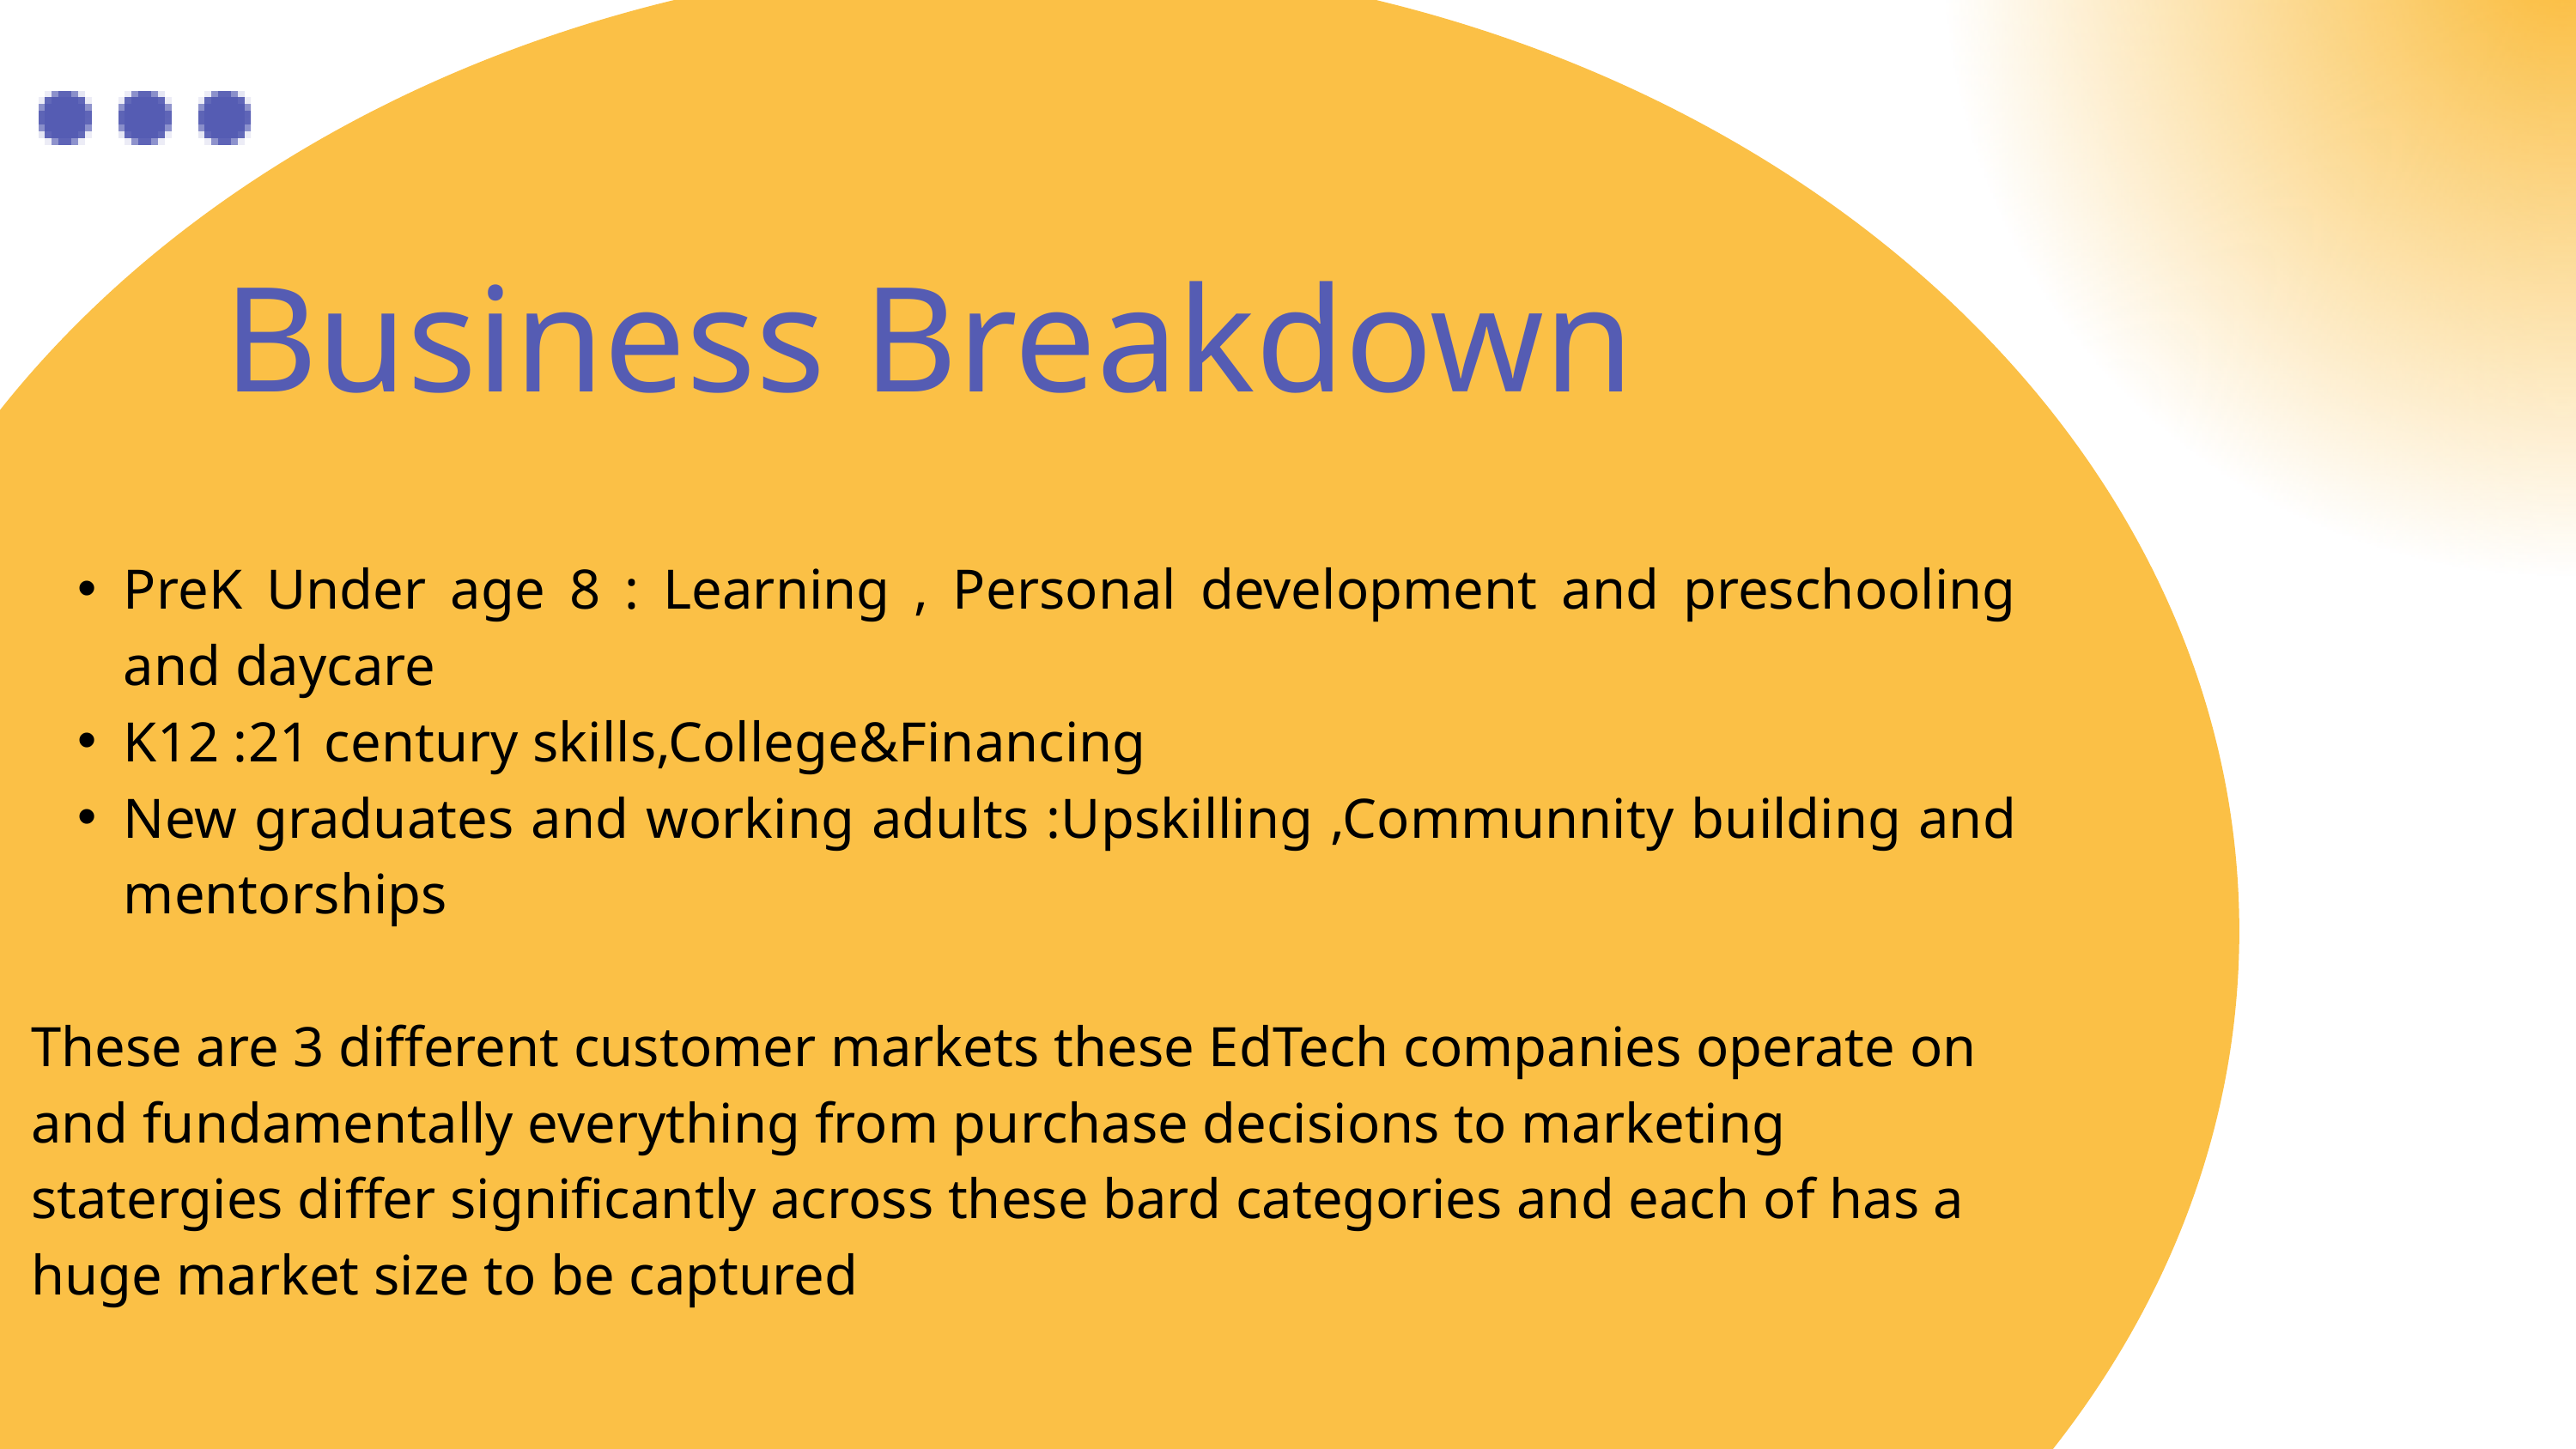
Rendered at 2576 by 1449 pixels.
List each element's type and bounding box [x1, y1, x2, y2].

text_box [0, 0, 2240, 1449]
text_box [2246, 0, 2576, 640]
